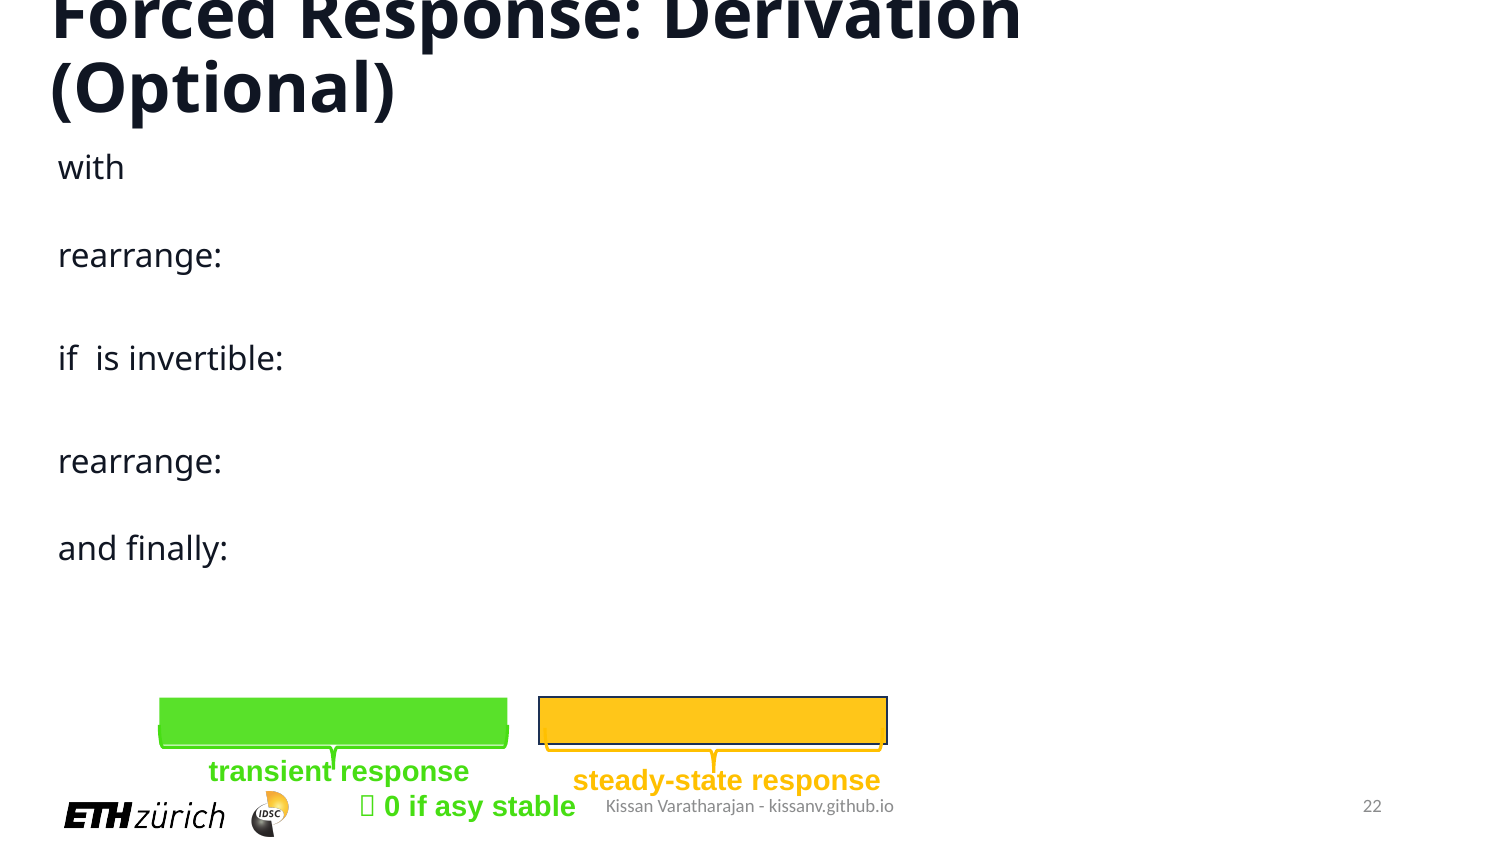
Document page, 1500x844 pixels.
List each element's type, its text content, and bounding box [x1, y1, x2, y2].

slide_number 22 [1059, 782, 1397, 827]
title Forced Response: Derivation (Optional) [35, 0, 1329, 135]
footer Kissan Varatharajan - kissanv.github.io [592, 782, 1004, 827]
text_box [158, 724, 509, 748]
text_box [538, 696, 888, 745]
picture [38, 776, 293, 844]
text_box transient response  0 if asy stable [193, 744, 592, 830]
text_box [544, 727, 884, 773]
text_box [158, 697, 508, 724]
